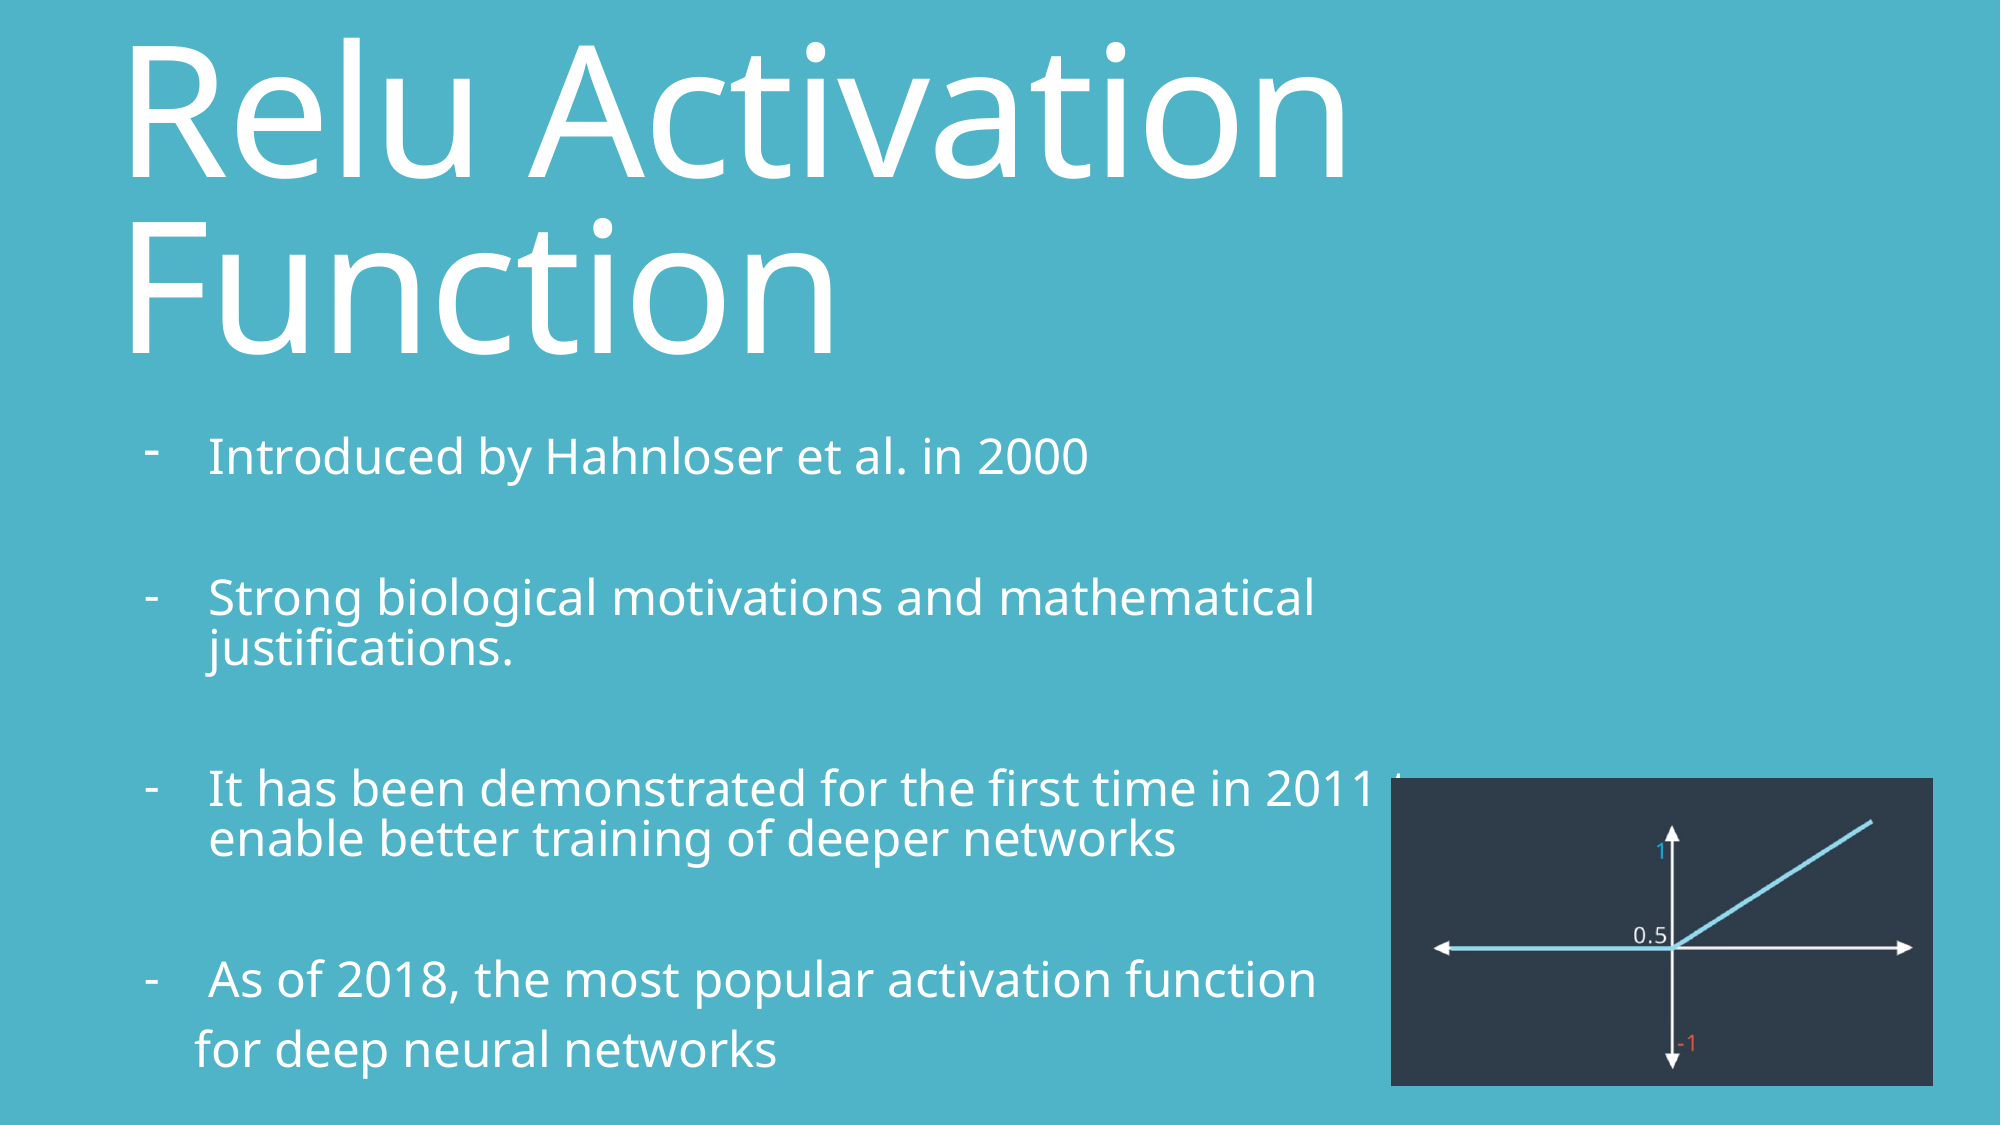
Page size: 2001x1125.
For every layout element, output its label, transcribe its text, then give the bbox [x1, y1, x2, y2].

picture [1391, 777, 1933, 1086]
text_box Introduced by Hahnloser et al. in 2000 Strong biological motivations and mathematical justifications. It has been demonstrated for the first time in 2011 to enable better training of deeper networks As of 2018, the most popular activation function for deep neural networks [128, 427, 1643, 1086]
title Relu Activation Function [100, 253, 1870, 397]
